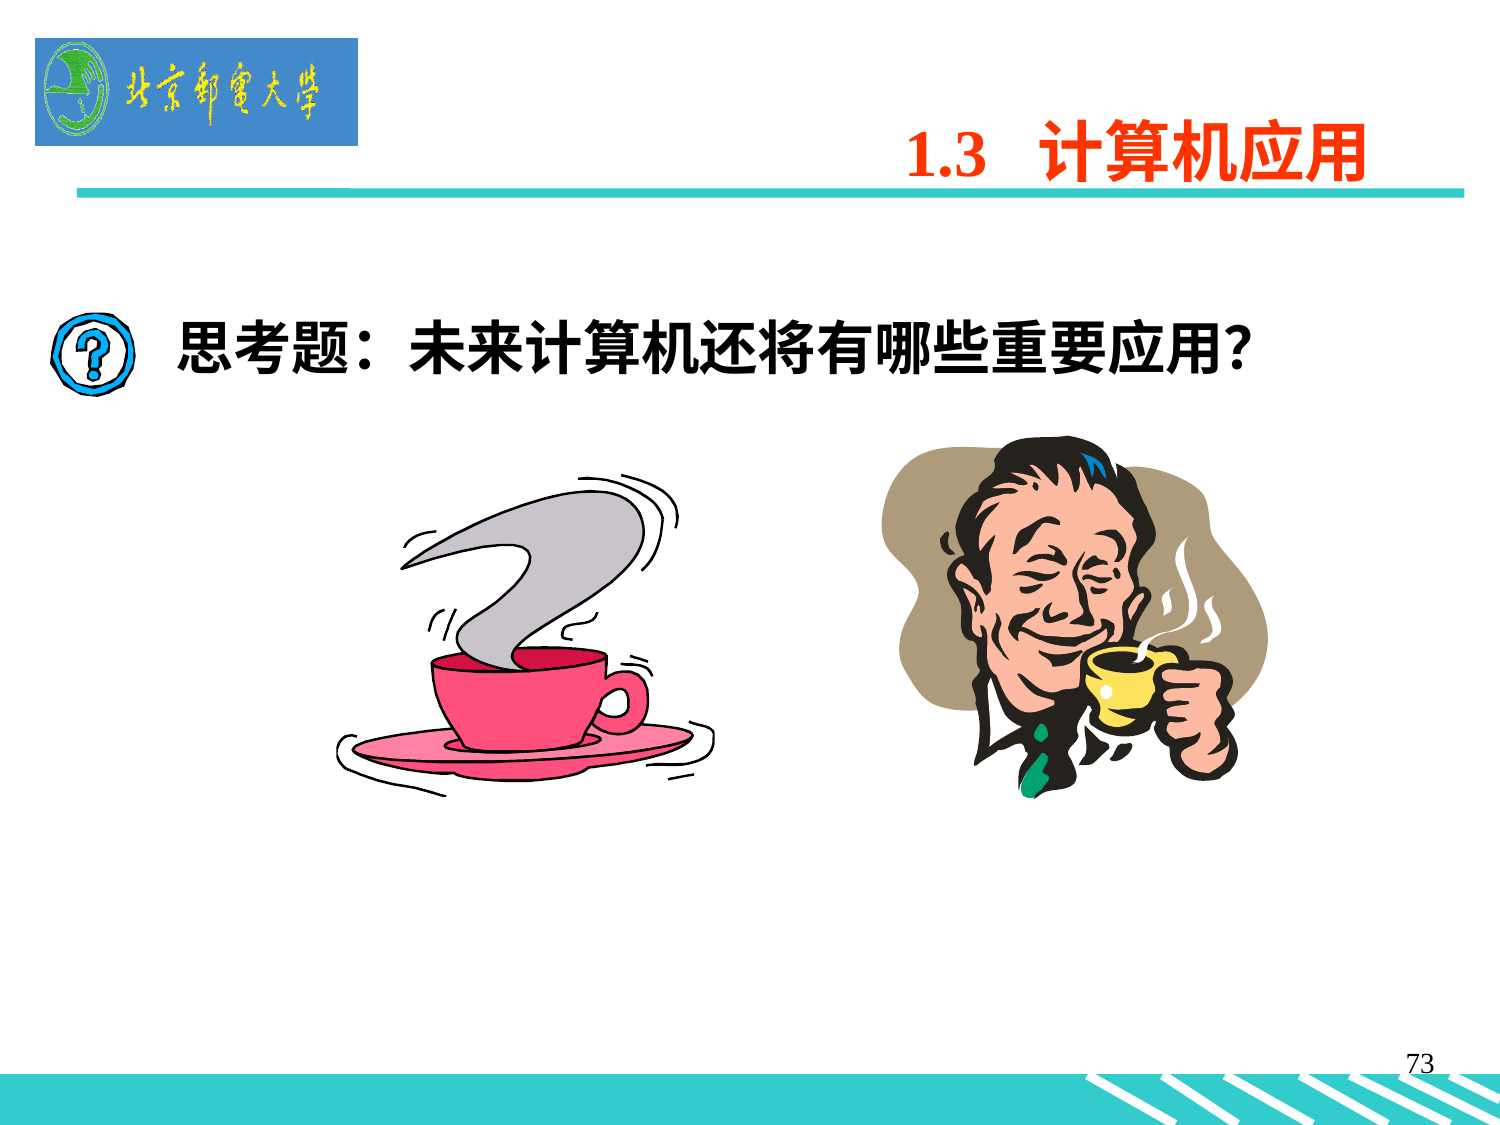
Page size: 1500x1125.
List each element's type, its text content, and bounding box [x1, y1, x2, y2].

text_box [879, 433, 1270, 802]
picture [34, 37, 358, 146]
title 1.3 计算机应用 [92, 40, 1387, 259]
picture [49, 312, 136, 398]
text_box 73 [1137, 1037, 1450, 1113]
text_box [336, 443, 715, 797]
list 思考题：未来计算机还将有哪些重要应用？ [120, 222, 1414, 937]
